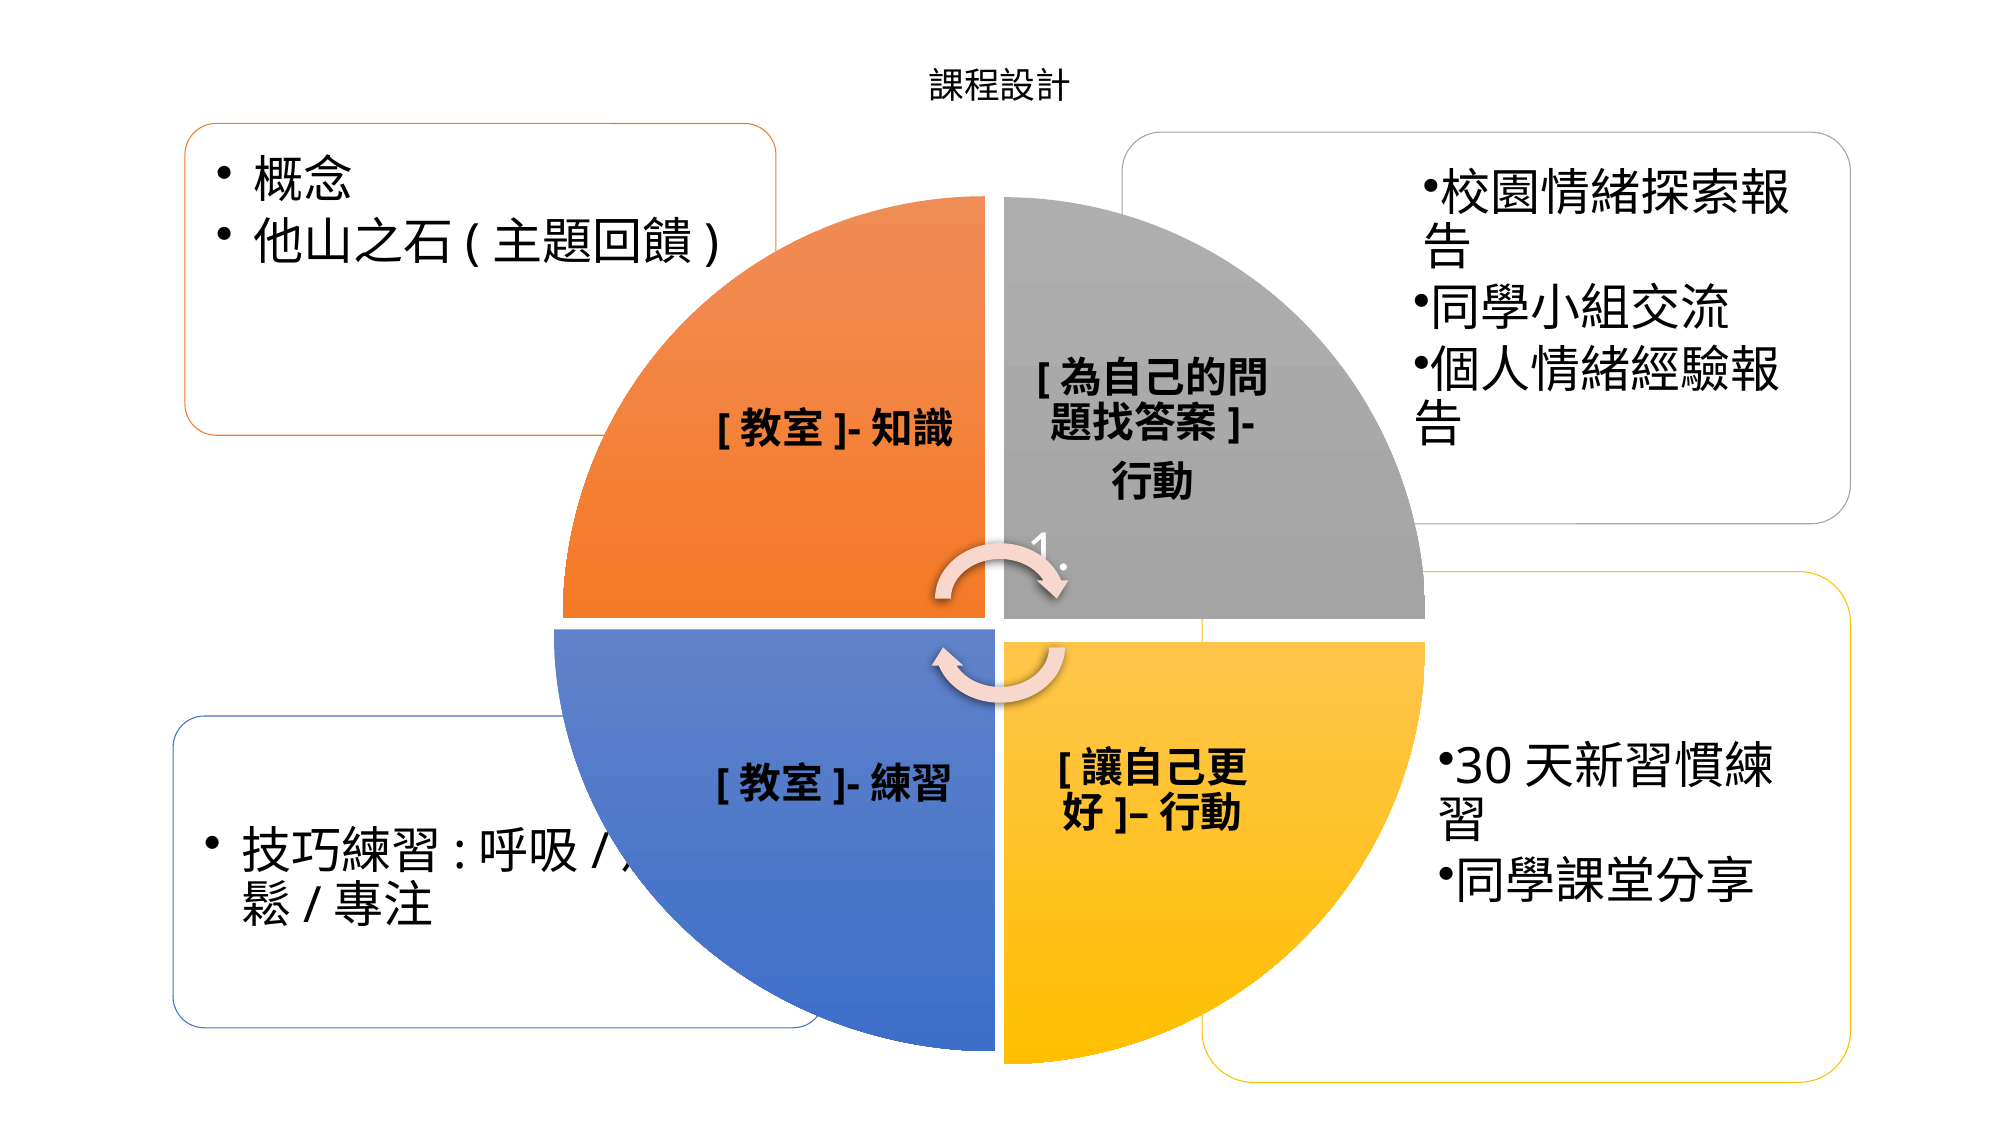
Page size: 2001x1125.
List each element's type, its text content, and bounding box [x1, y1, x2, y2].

title 課程設計 [353, 59, 1647, 114]
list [149, 120, 1851, 1125]
